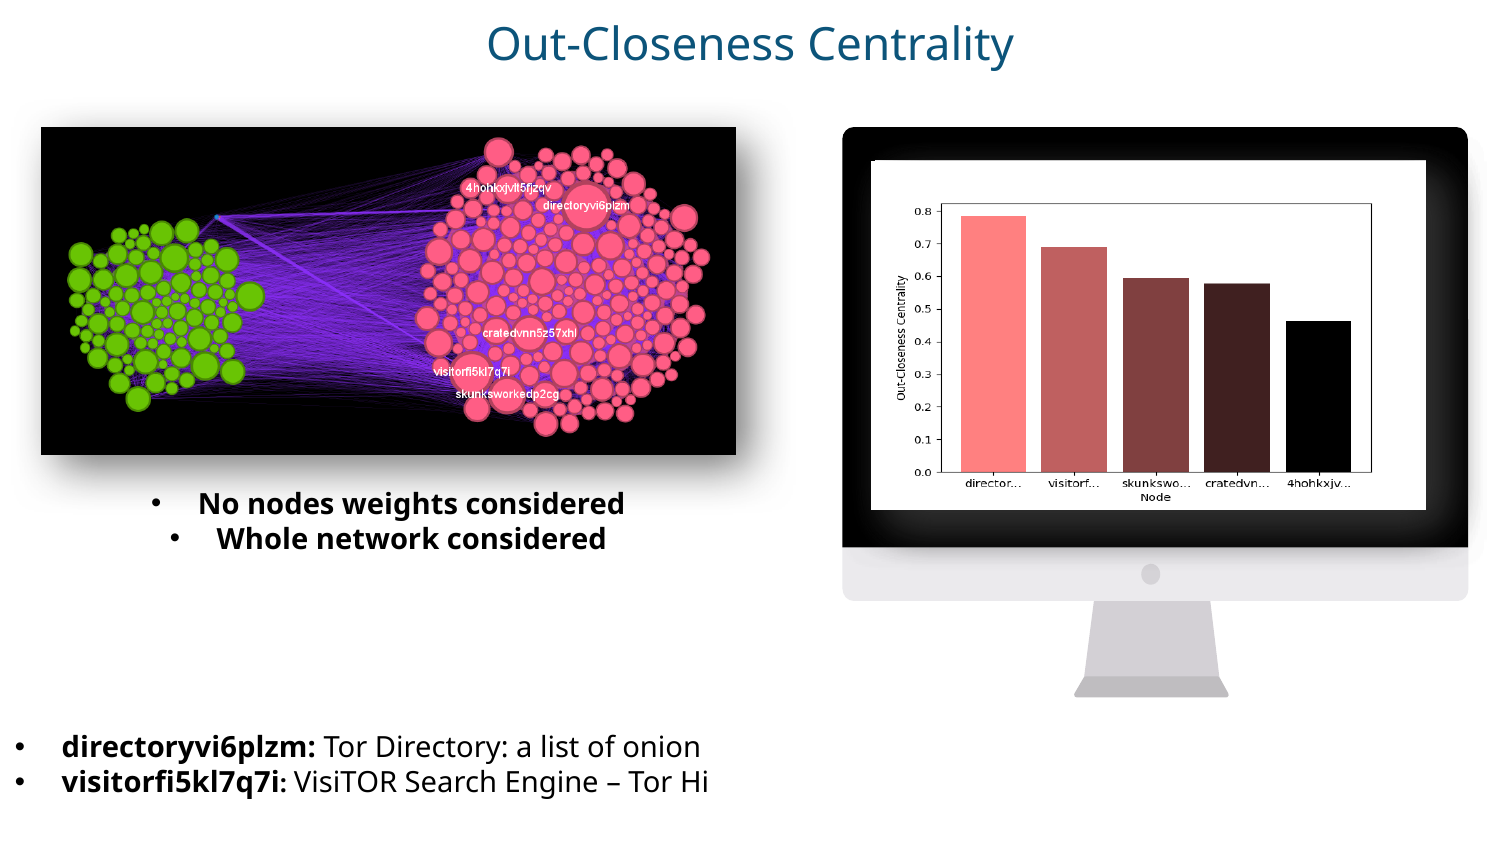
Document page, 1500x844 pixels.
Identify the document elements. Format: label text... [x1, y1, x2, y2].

text_box directoryvi6plzm: Tor Directory: a list of onion visitorfi5kl7q7i: VisiTOR Search Engine – Tor Hi [0, 721, 1500, 806]
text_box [841, 126, 1469, 698]
text_box No nodes weights considered Whole network considered [41, 477, 736, 563]
picture [40, 126, 736, 456]
title Out-Closeness Centrality [0, 0, 1500, 94]
